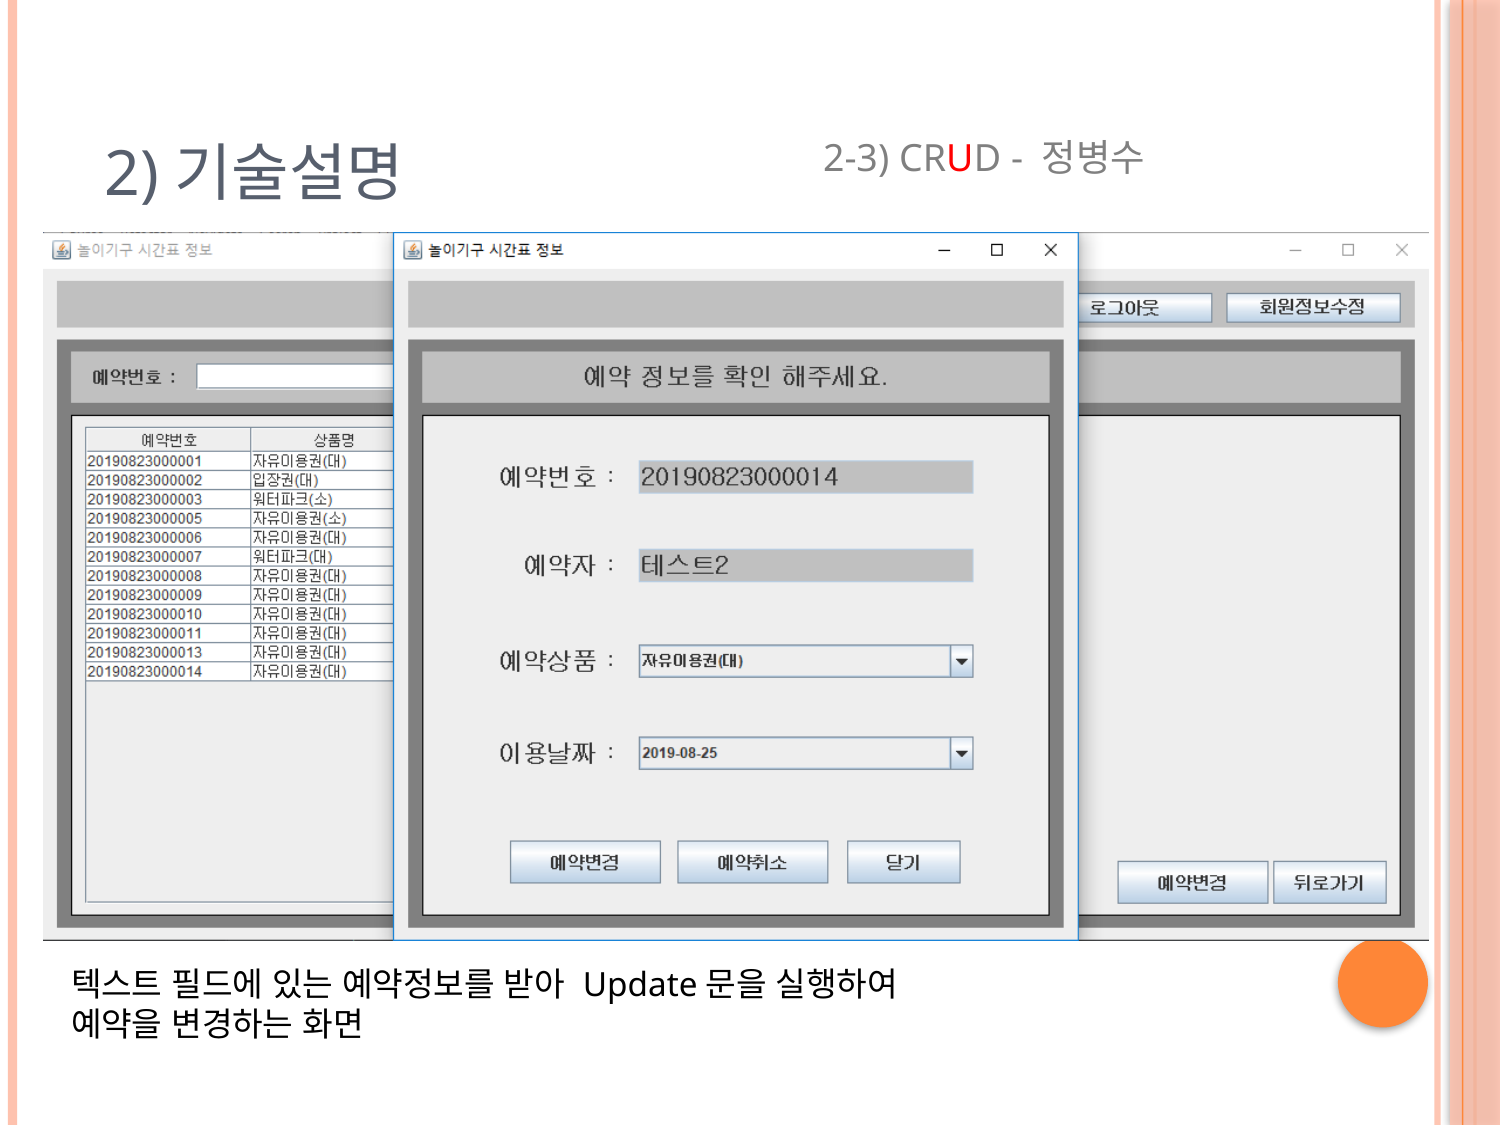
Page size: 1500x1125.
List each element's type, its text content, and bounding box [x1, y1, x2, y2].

picture [43, 231, 1429, 941]
text_box 텍스트 필드에 있는 예약정보를 받아 Update문을 실행하여 예약을 변경하는 화면 [56, 956, 1235, 1051]
text_box 2-3) CRUD - 정병수 [808, 127, 1161, 187]
title 2)기술설명 [90, 27, 1316, 215]
